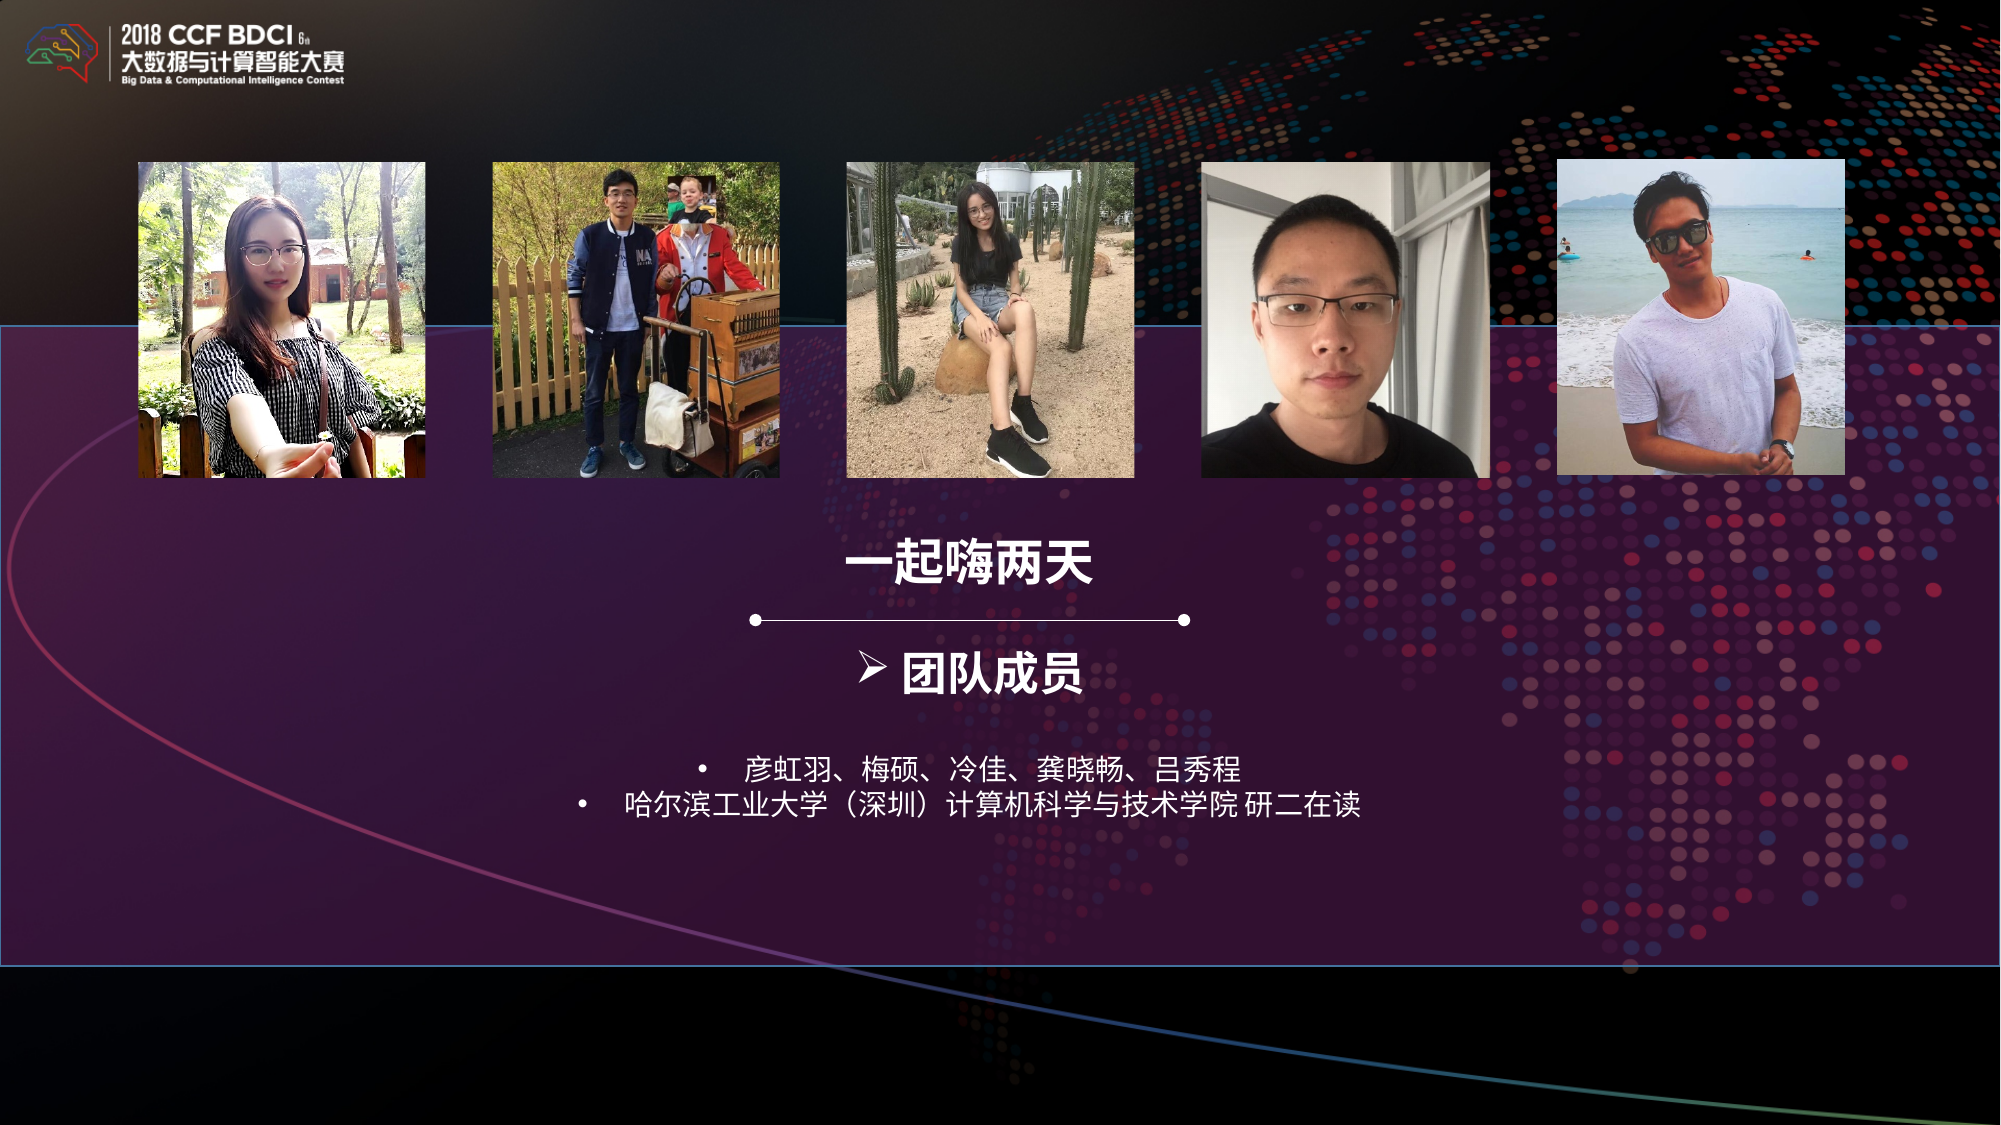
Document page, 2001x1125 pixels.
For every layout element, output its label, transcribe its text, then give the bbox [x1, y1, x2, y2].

text_box [0, 325, 2000, 967]
text_box 团队成员 [687, 637, 1252, 708]
text_box 彦虹羽、梅硕、冷佳、龚晓畅、吕秀程 哈尔滨工业大学（深圳）计算机科学与技术学院 研二在读 [376, 743, 1563, 829]
picture [0, 0, 2001, 1125]
text_box 一起嗨两天 [687, 523, 1252, 598]
